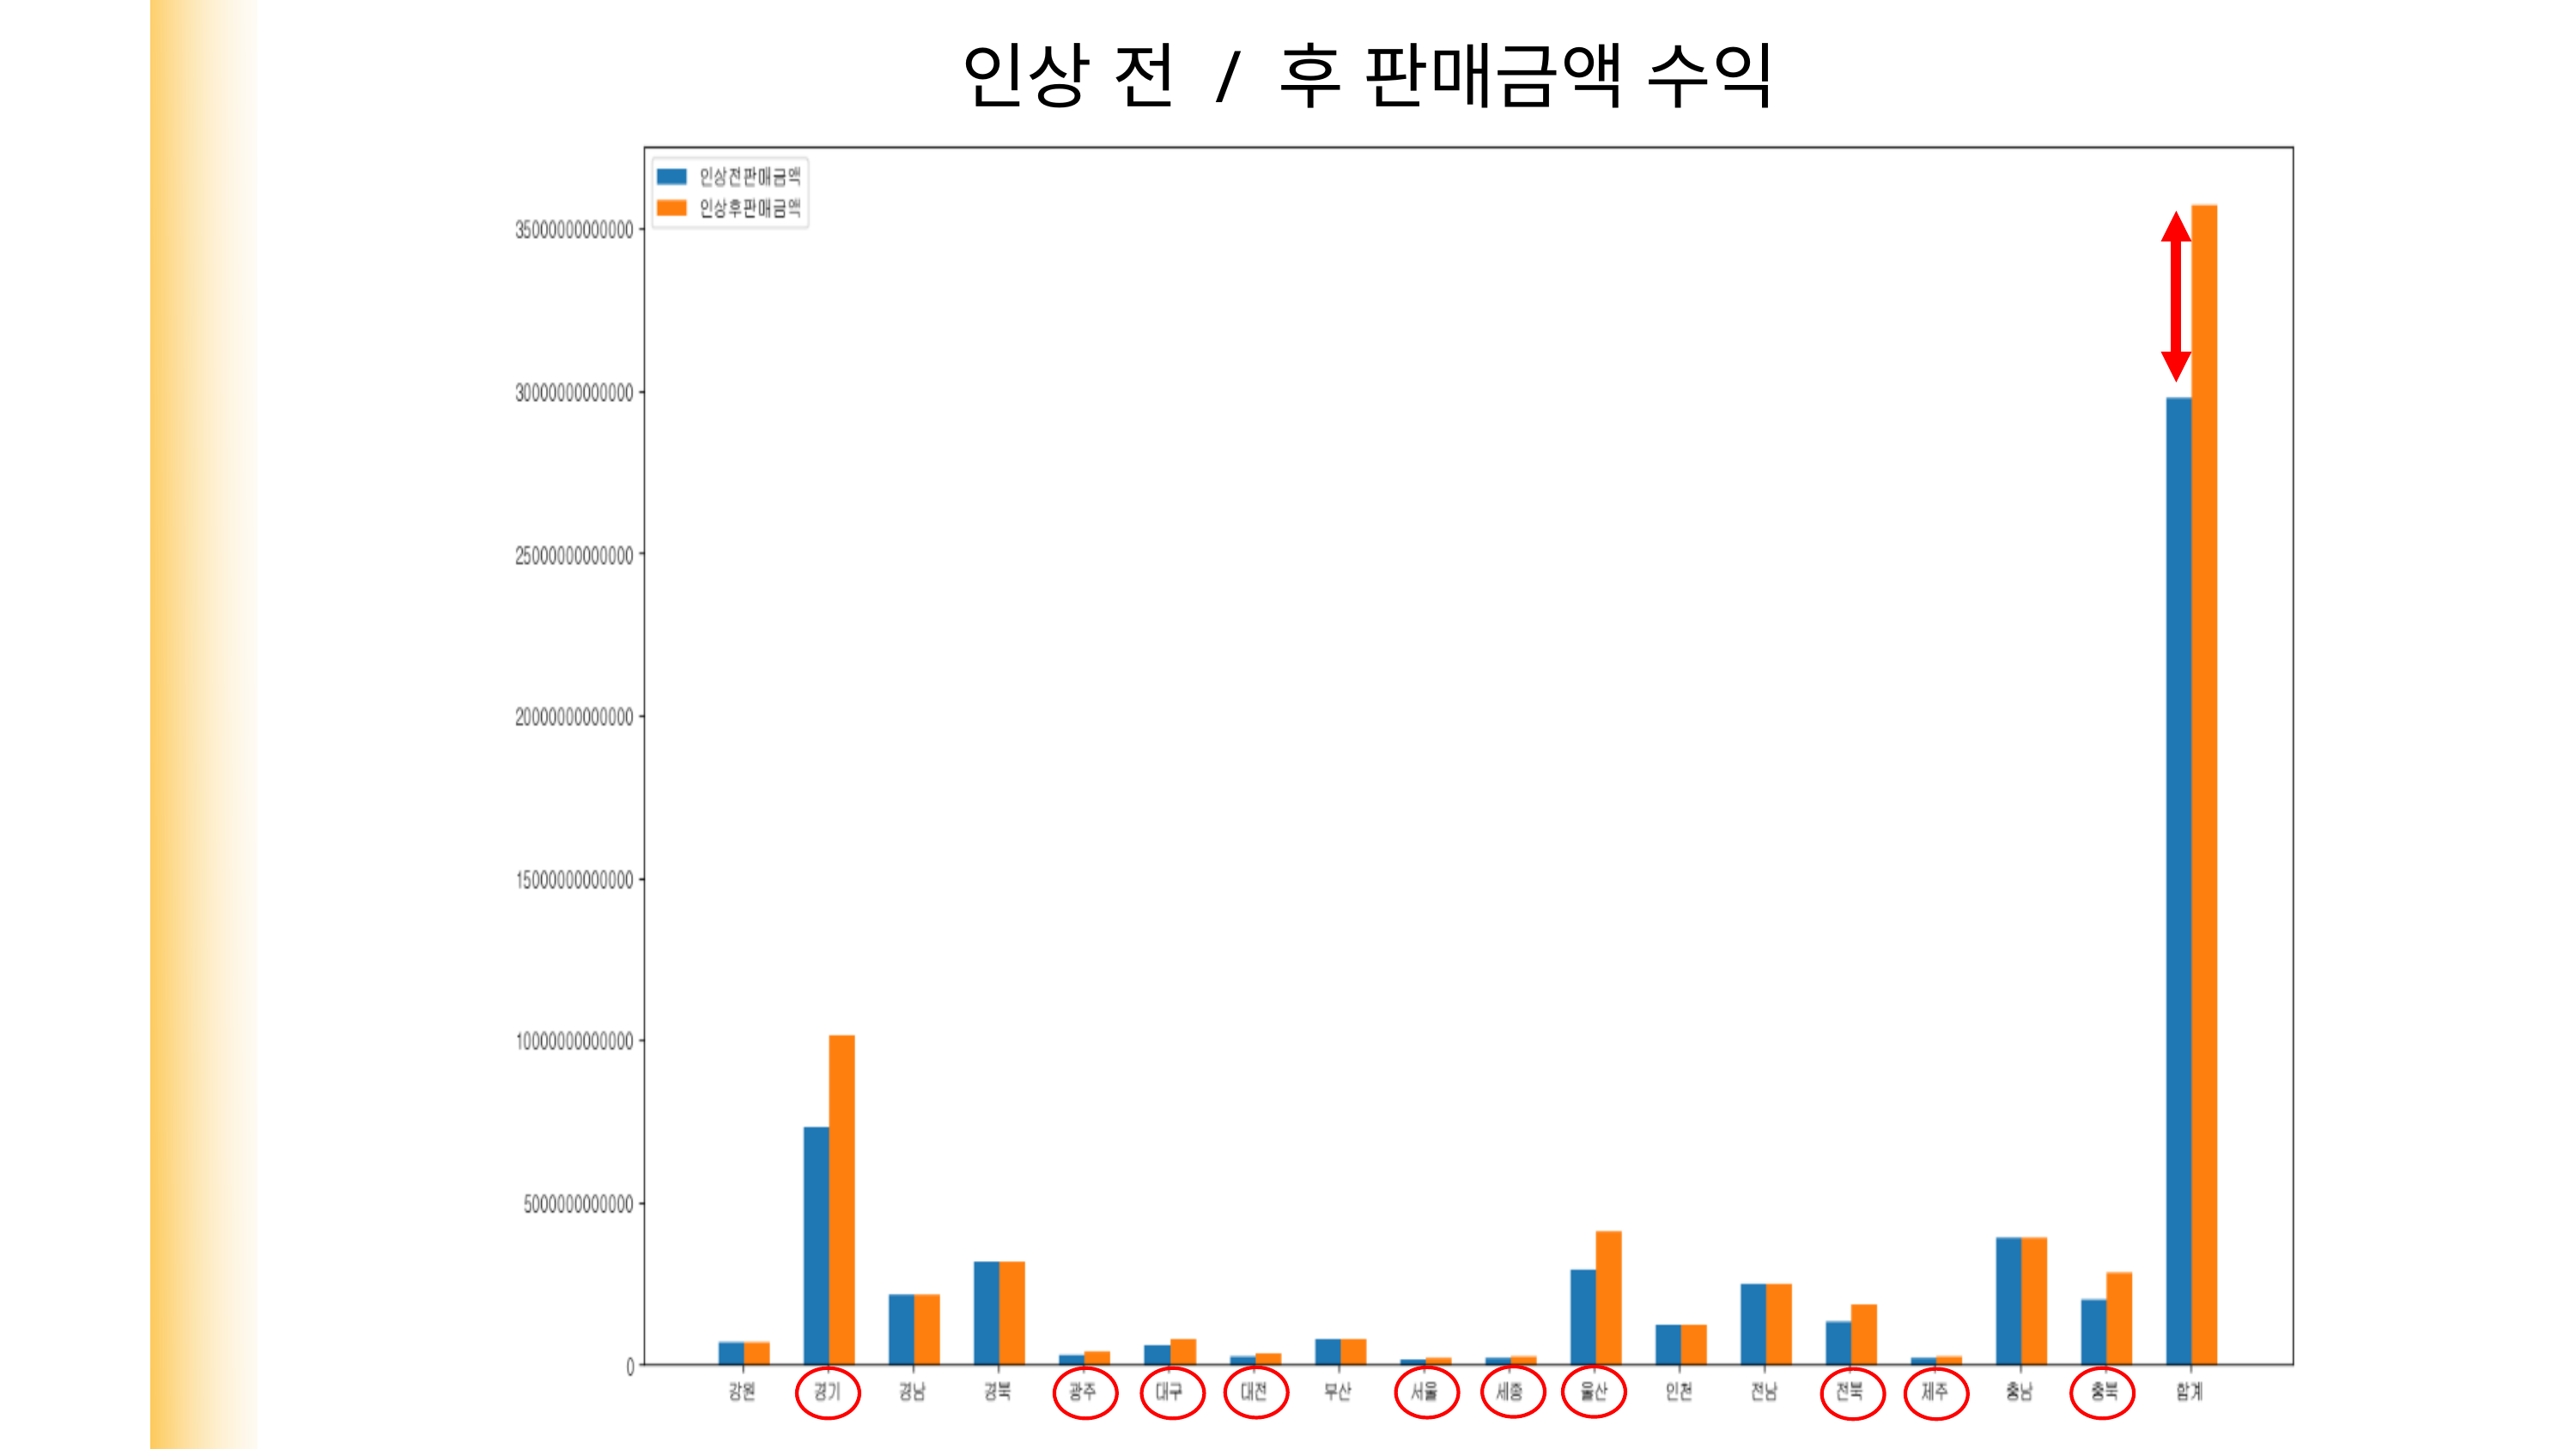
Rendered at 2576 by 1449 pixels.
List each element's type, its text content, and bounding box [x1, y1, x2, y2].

text_box [149, 0, 258, 1449]
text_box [796, 1366, 2135, 1420]
text_box 인상 전 / 후 판매금액 수익 [876, 24, 1862, 124]
picture [504, 135, 2308, 1424]
